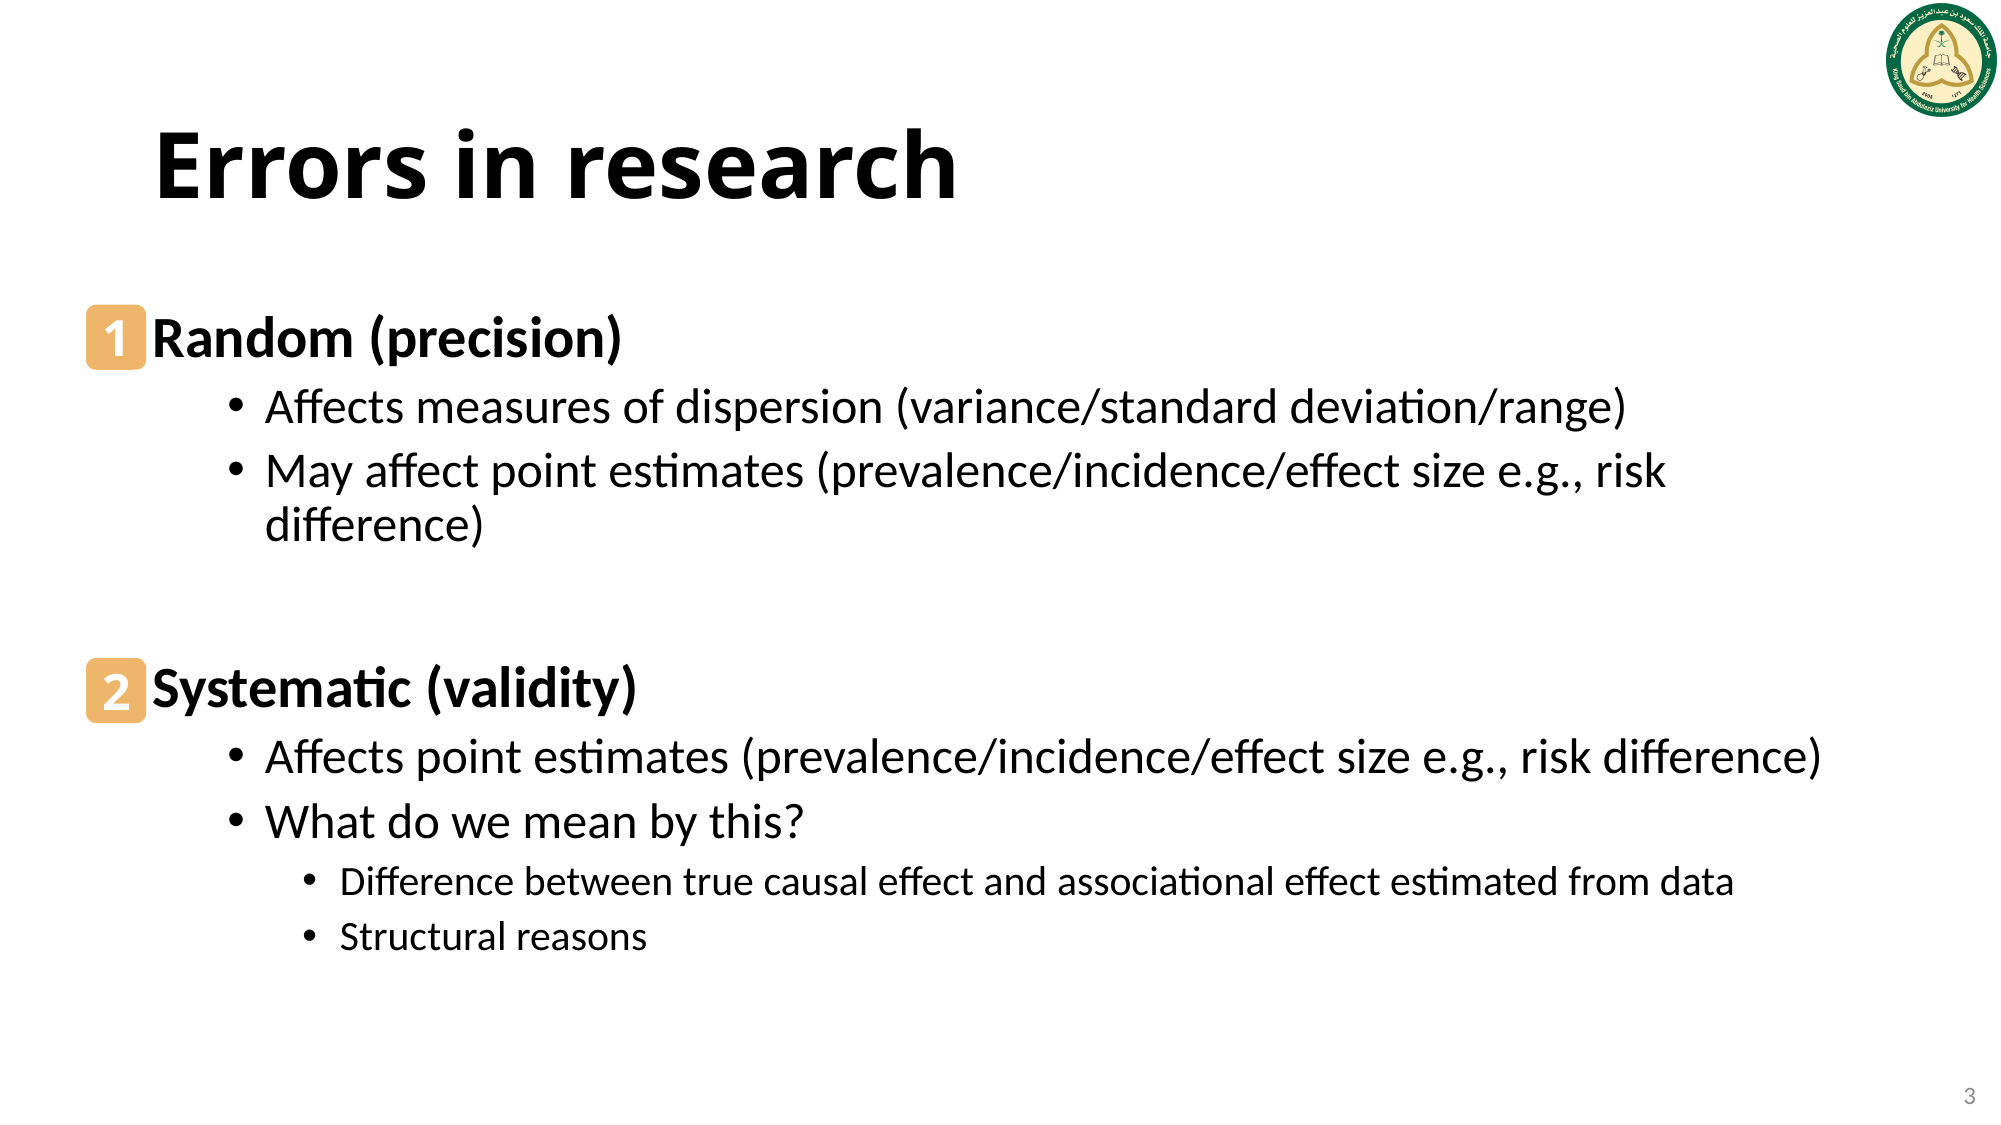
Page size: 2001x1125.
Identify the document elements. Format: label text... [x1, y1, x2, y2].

list Random (precision) Affects measures of dispersion (variance/standard deviation/range) May affect point estimates (prevalence/incidence/effect size e.g., risk difference) Systematic (validity) Affects point estimates (prevalence/incidence/effect size e.g., risk difference) What do we mean by this? Difference between true causal effect and associational effect estimated from data Structural reasons [137, 299, 1863, 1014]
picture [1886, 3, 1997, 117]
text_box [118, 303, 148, 371]
text_box [118, 657, 148, 725]
text_box 1 [87, 299, 118, 375]
slide_number 3 [1541, 1065, 1991, 1125]
title Errors in research [137, 59, 1863, 278]
text_box 2 [87, 652, 118, 728]
